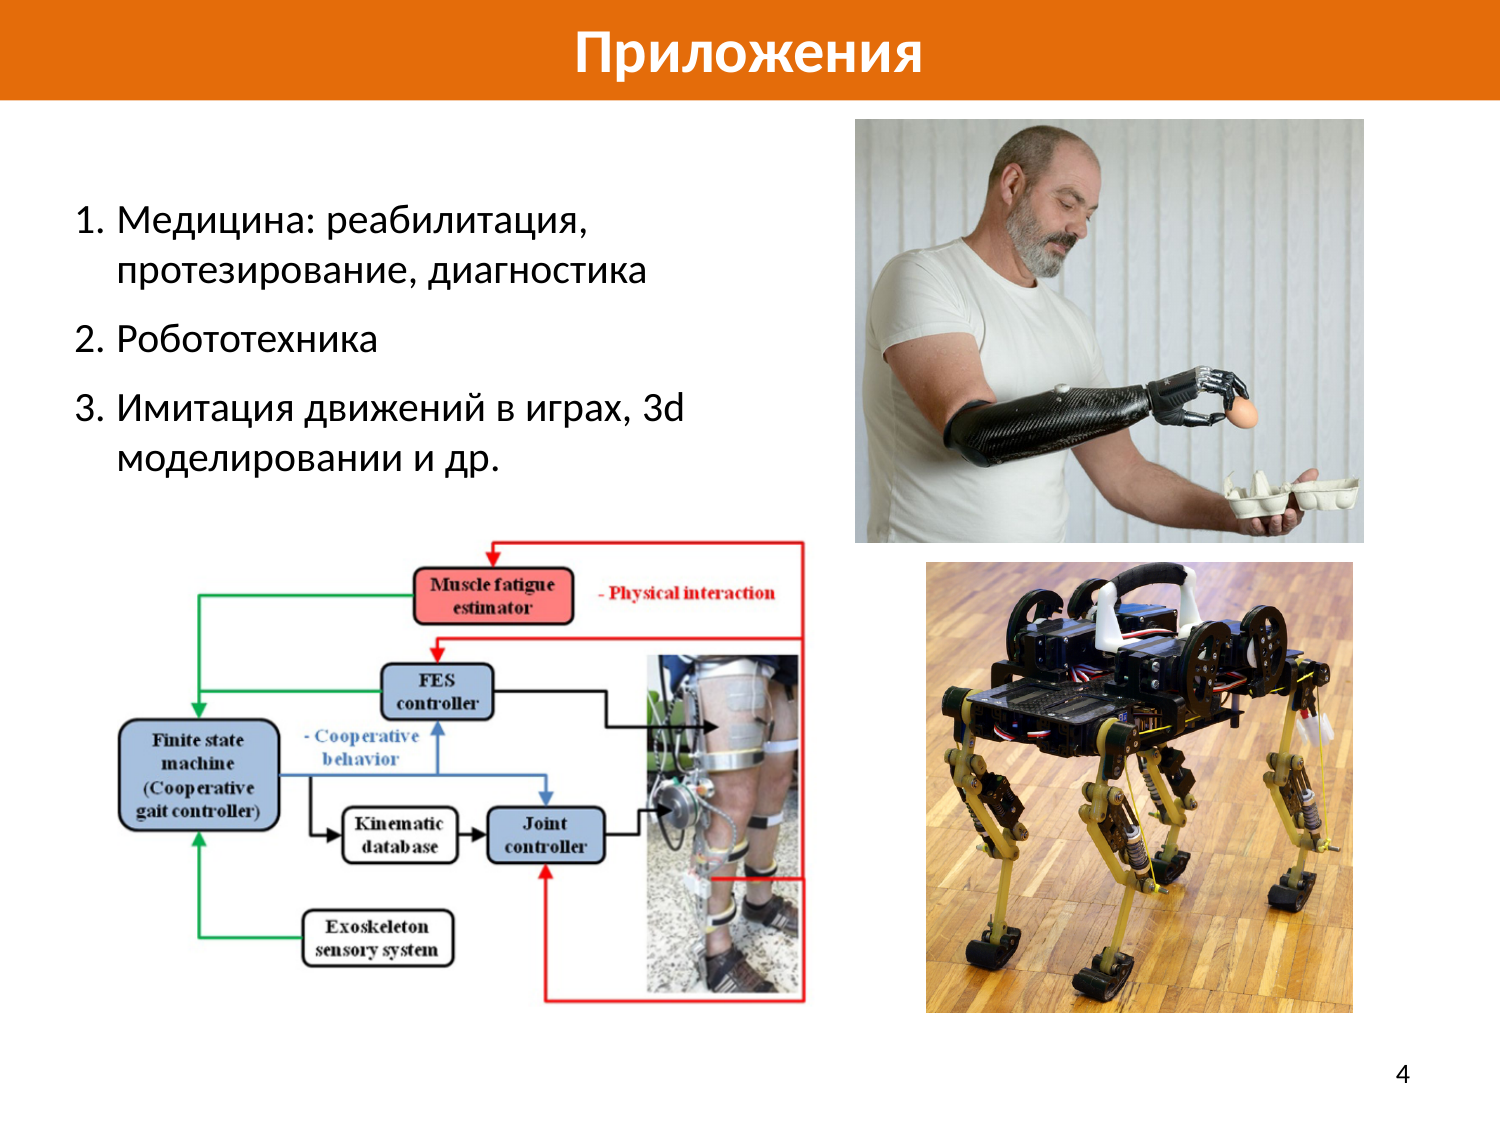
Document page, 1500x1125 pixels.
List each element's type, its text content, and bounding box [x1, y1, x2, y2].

title Приложения [0, 0, 1500, 101]
picture [111, 505, 817, 1013]
text_box Медицина: реабилитация, протезирование, диагностика Робототехника Имитация движений в играх, 3d моделировании и др. [59, 184, 817, 694]
slide_number 4 [1074, 1042, 1425, 1103]
picture [855, 119, 1364, 543]
picture [926, 562, 1354, 1013]
